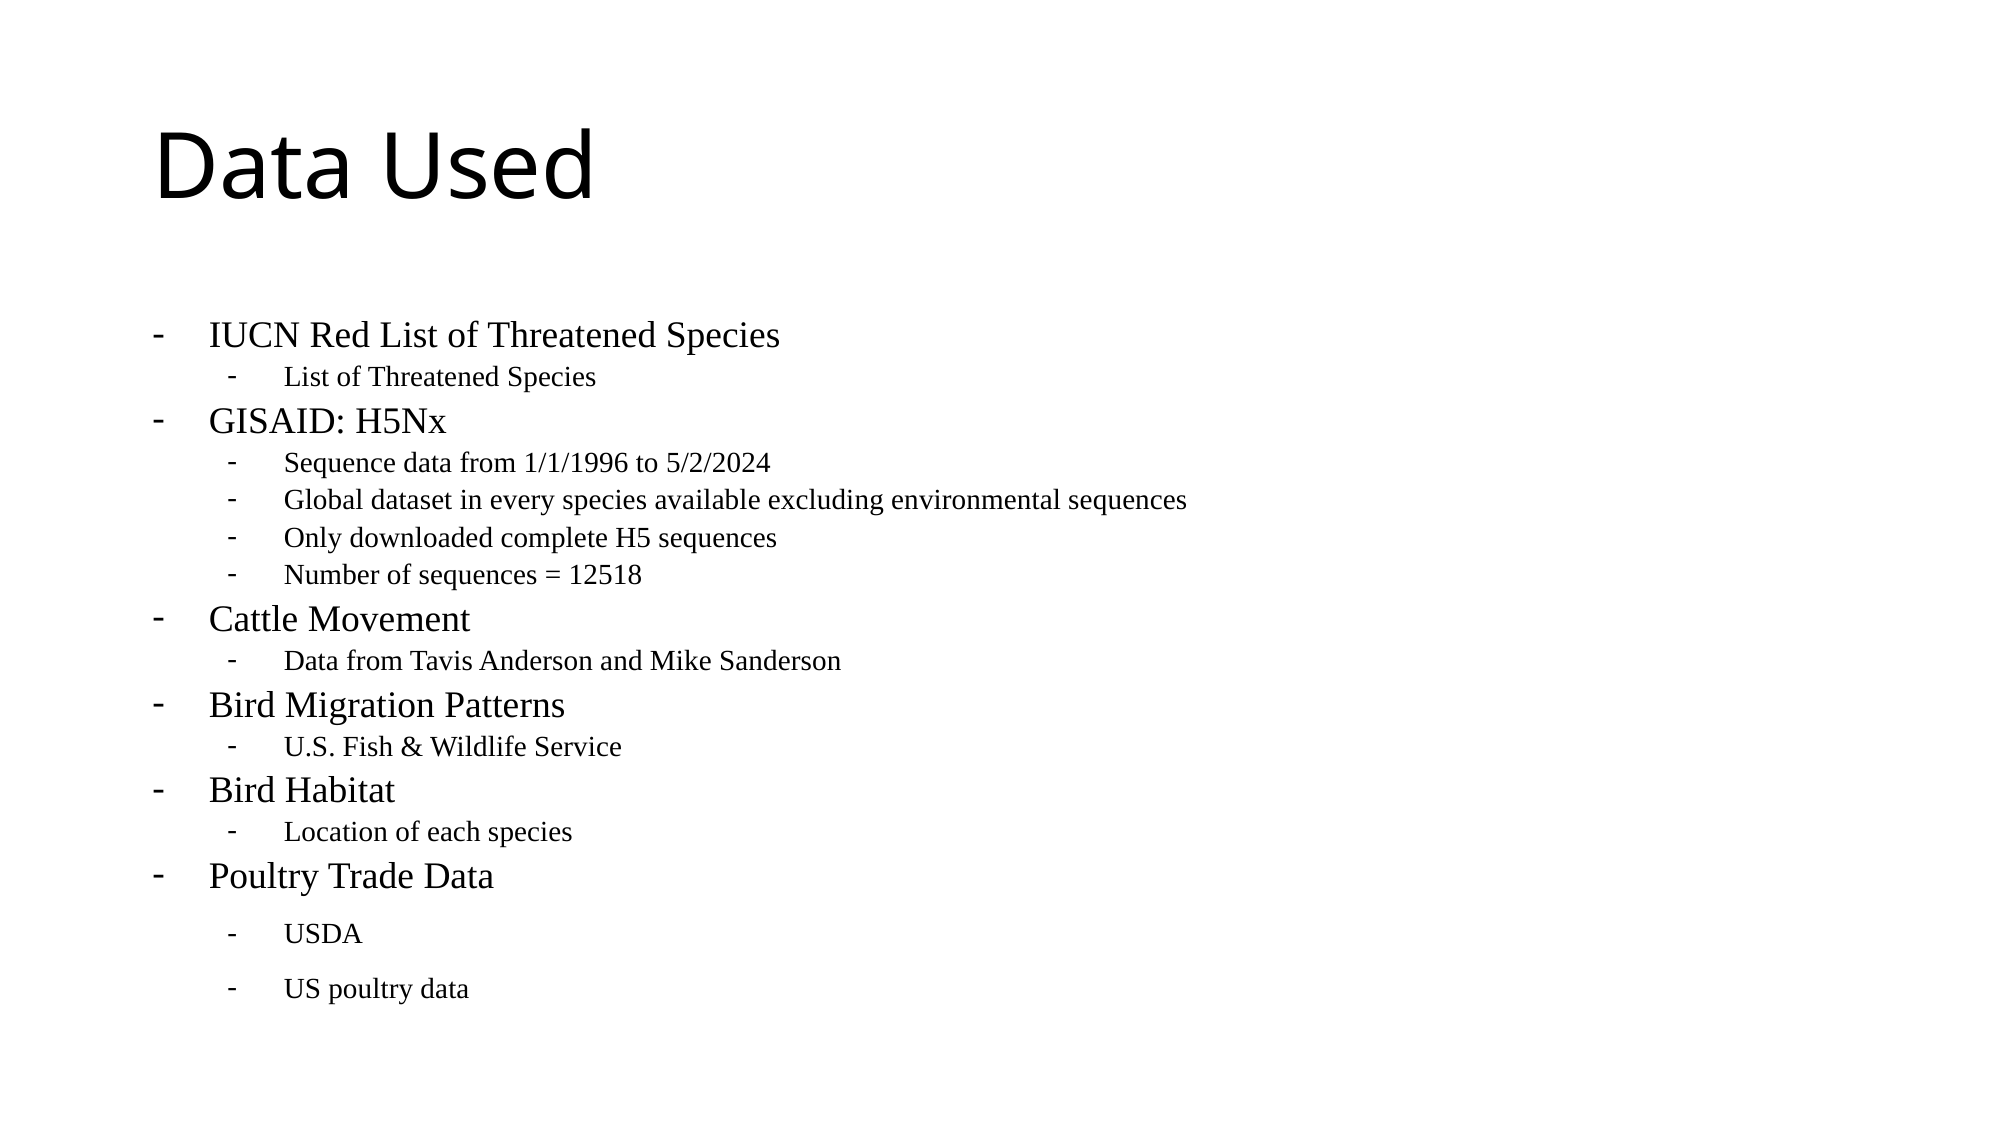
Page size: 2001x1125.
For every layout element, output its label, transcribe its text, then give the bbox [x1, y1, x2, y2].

list IUCN Red List of Threatened Species List of Threatened Species GISAID: H5Nx Sequence data from 1/1/1996 to 5/2/2024 Global dataset in every species available excluding environmental sequences Only downloaded complete H5 sequences Number of sequences = 12518 Cattle Movement Data from Tavis Anderson and Mike Sanderson Bird Migration Patterns U.S. Fish & Wildlife Service Bird Habitat Location of each species Poultry Trade Data USDA US poultry data [137, 299, 1863, 1014]
title Data Used [137, 59, 1863, 278]
